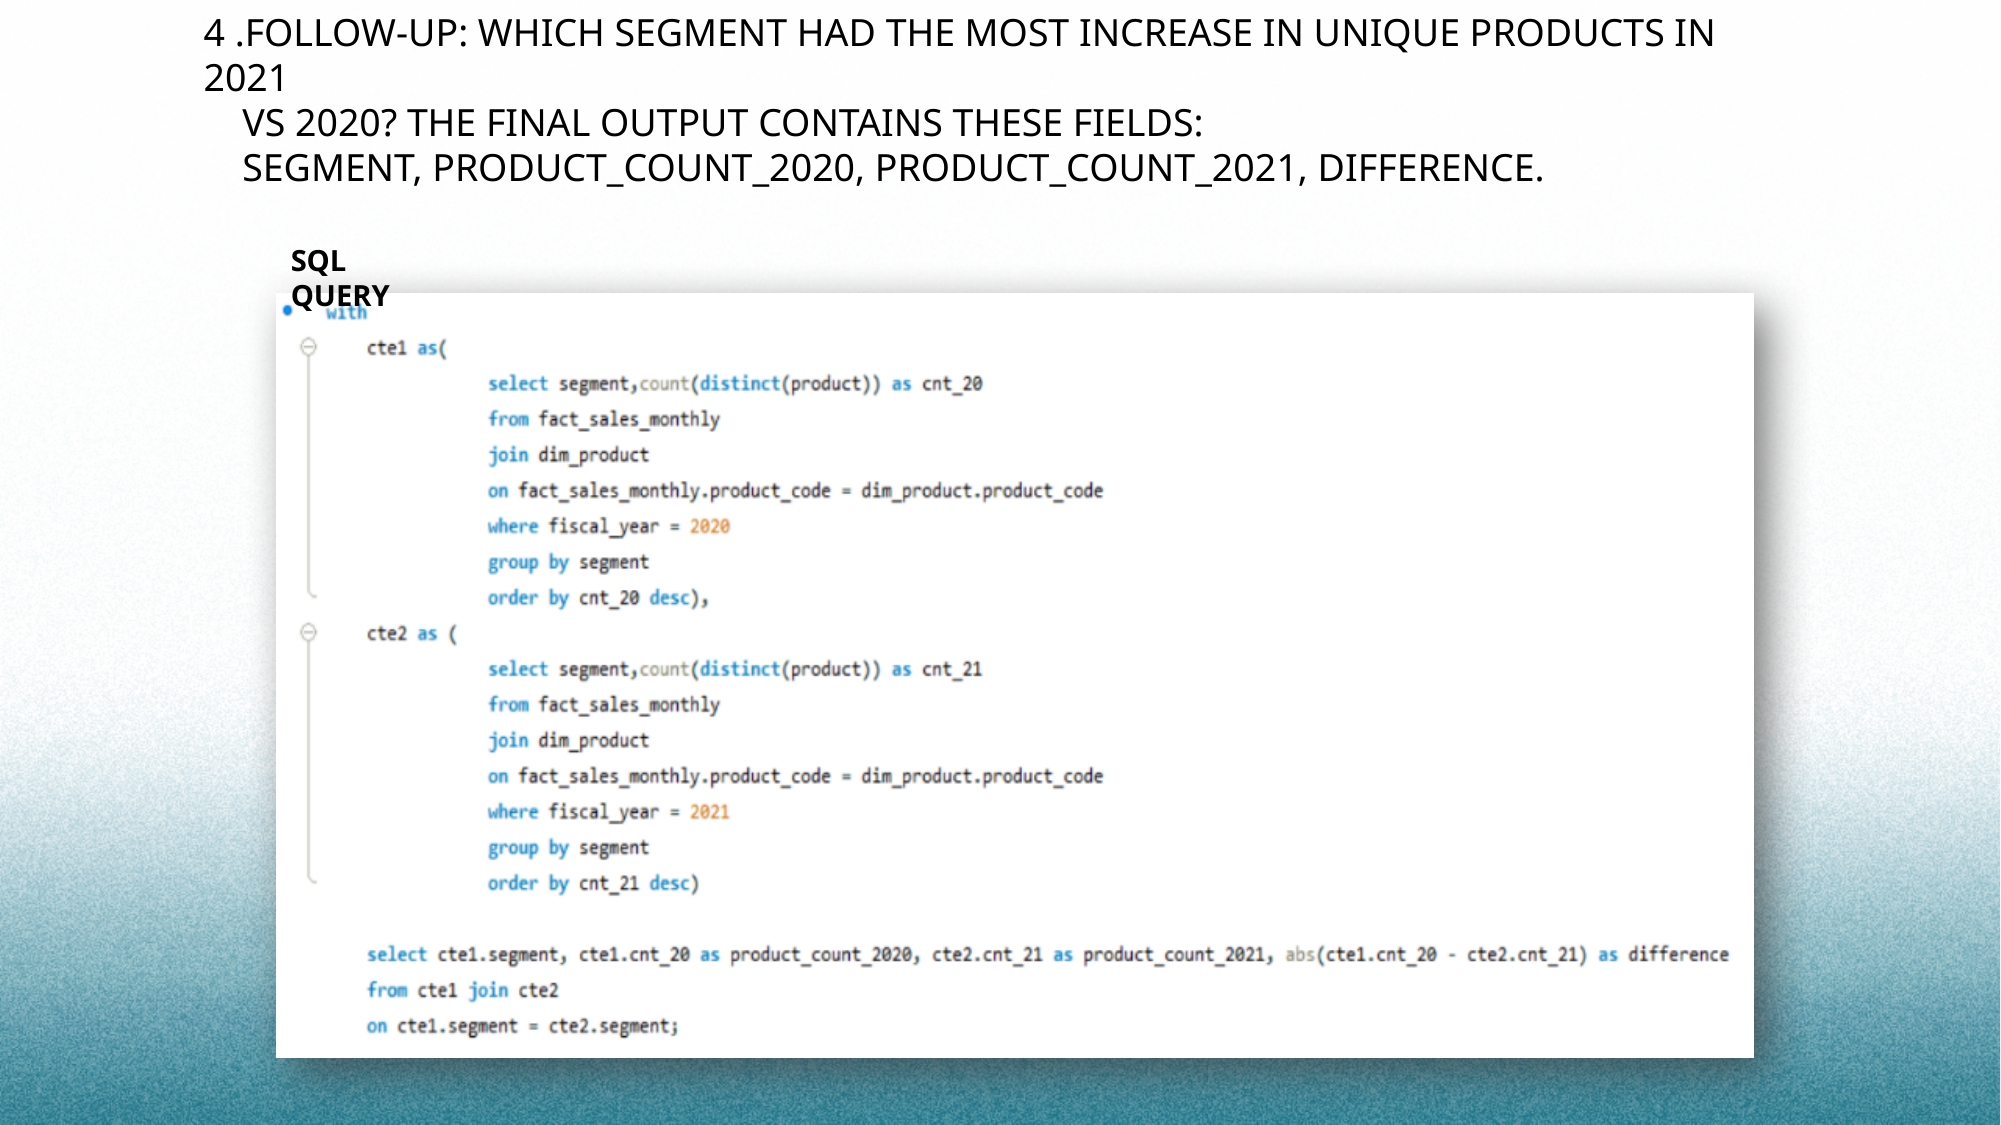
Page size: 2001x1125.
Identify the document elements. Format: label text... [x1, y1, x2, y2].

text_box SQL QUERY [276, 234, 464, 293]
picture [0, 0, 2001, 1125]
text_box 4 .Follow-up: Which segment had the most increase in unique products in 2021 vs 2020? The final output contains these fields: Segment, product_count_2020, product_count_2021, difference. [188, 28, 1793, 197]
